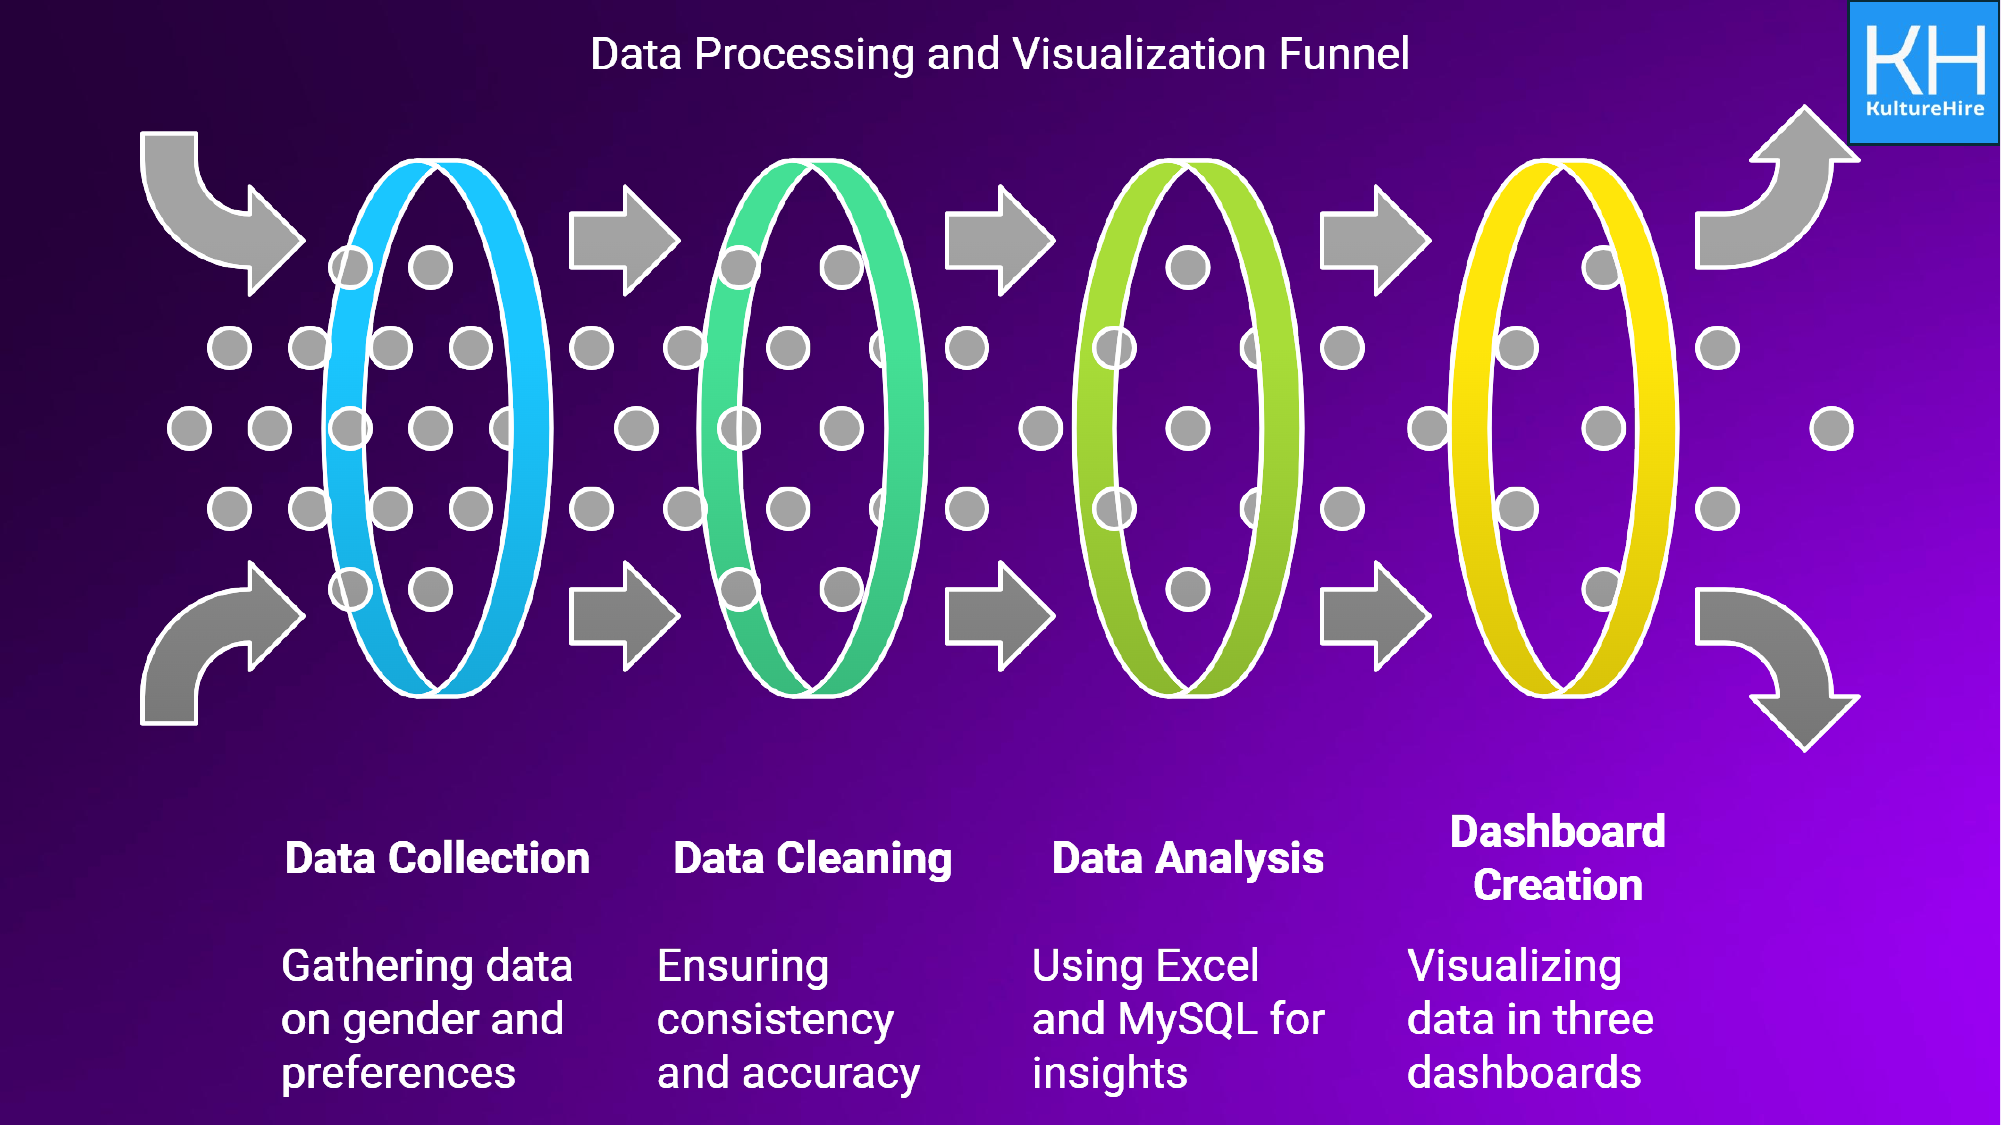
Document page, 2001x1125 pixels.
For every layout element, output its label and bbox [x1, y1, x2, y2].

text_box [1887, 0, 2000, 146]
picture [0, 0, 2001, 1125]
